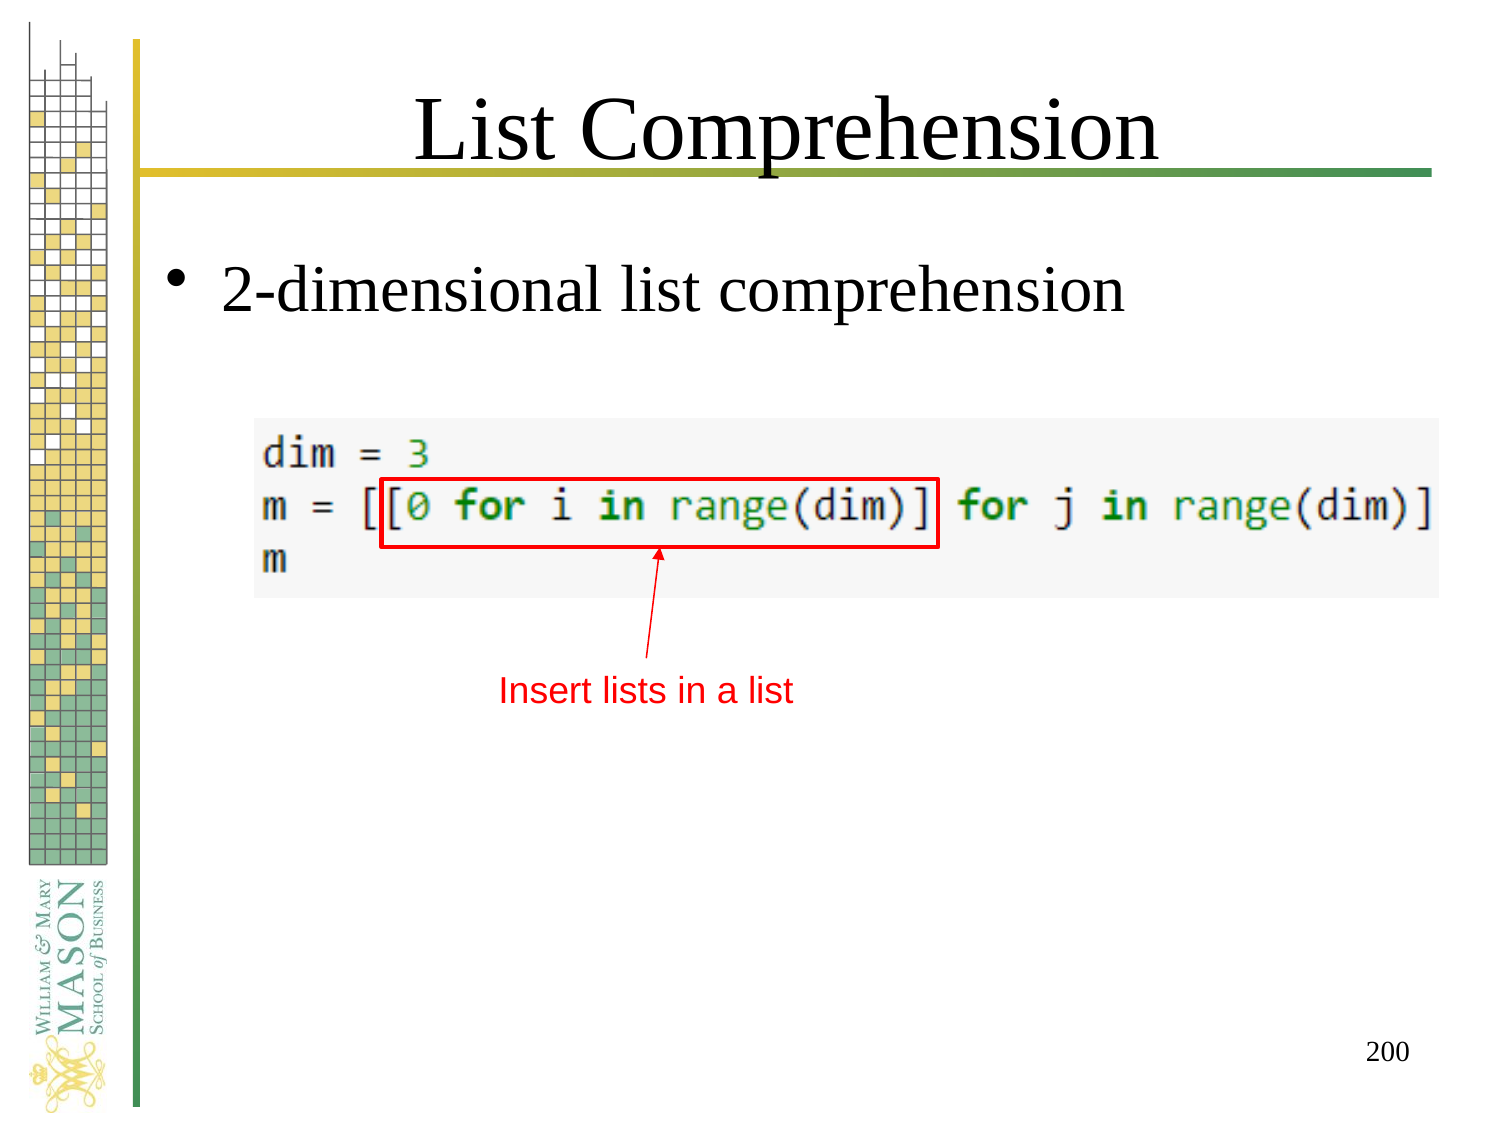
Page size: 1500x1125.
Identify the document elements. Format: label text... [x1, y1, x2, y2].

slide_number 200 [1048, 1024, 1426, 1103]
text_box Insert lists in a list [483, 658, 809, 718]
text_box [646, 546, 661, 659]
picture [254, 417, 1439, 598]
title List Comprehension [150, 45, 1425, 200]
table_header Description [29, 879, 107, 1113]
list 2-dimensional list comprehension [150, 237, 1465, 1005]
